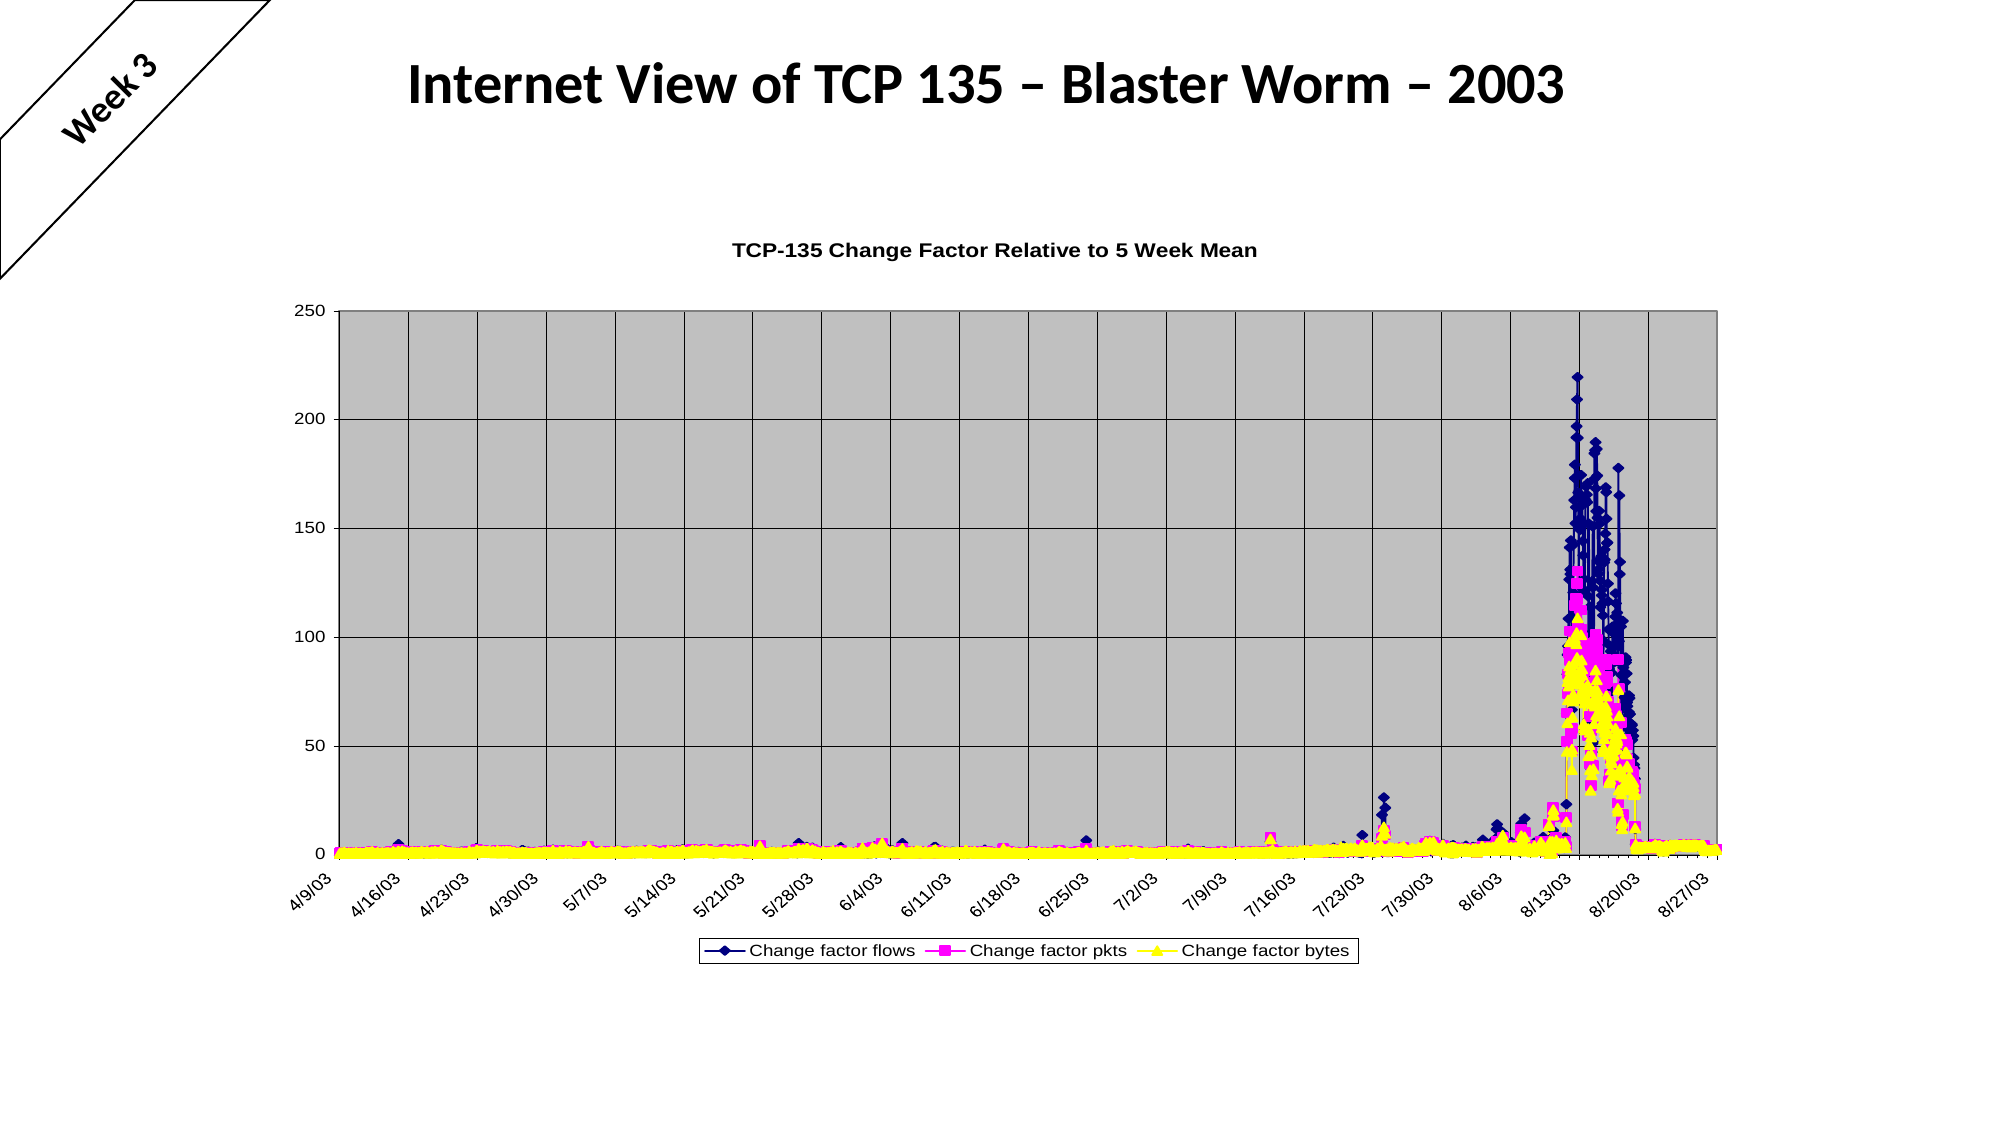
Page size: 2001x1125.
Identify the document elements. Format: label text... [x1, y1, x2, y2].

text_box [0, 0, 272, 281]
picture [249, 212, 1741, 975]
text_box Week 3 [35, 25, 181, 171]
text_box Internet View of TCP 135 – Blaster Worm – 2003 [345, 37, 1642, 163]
